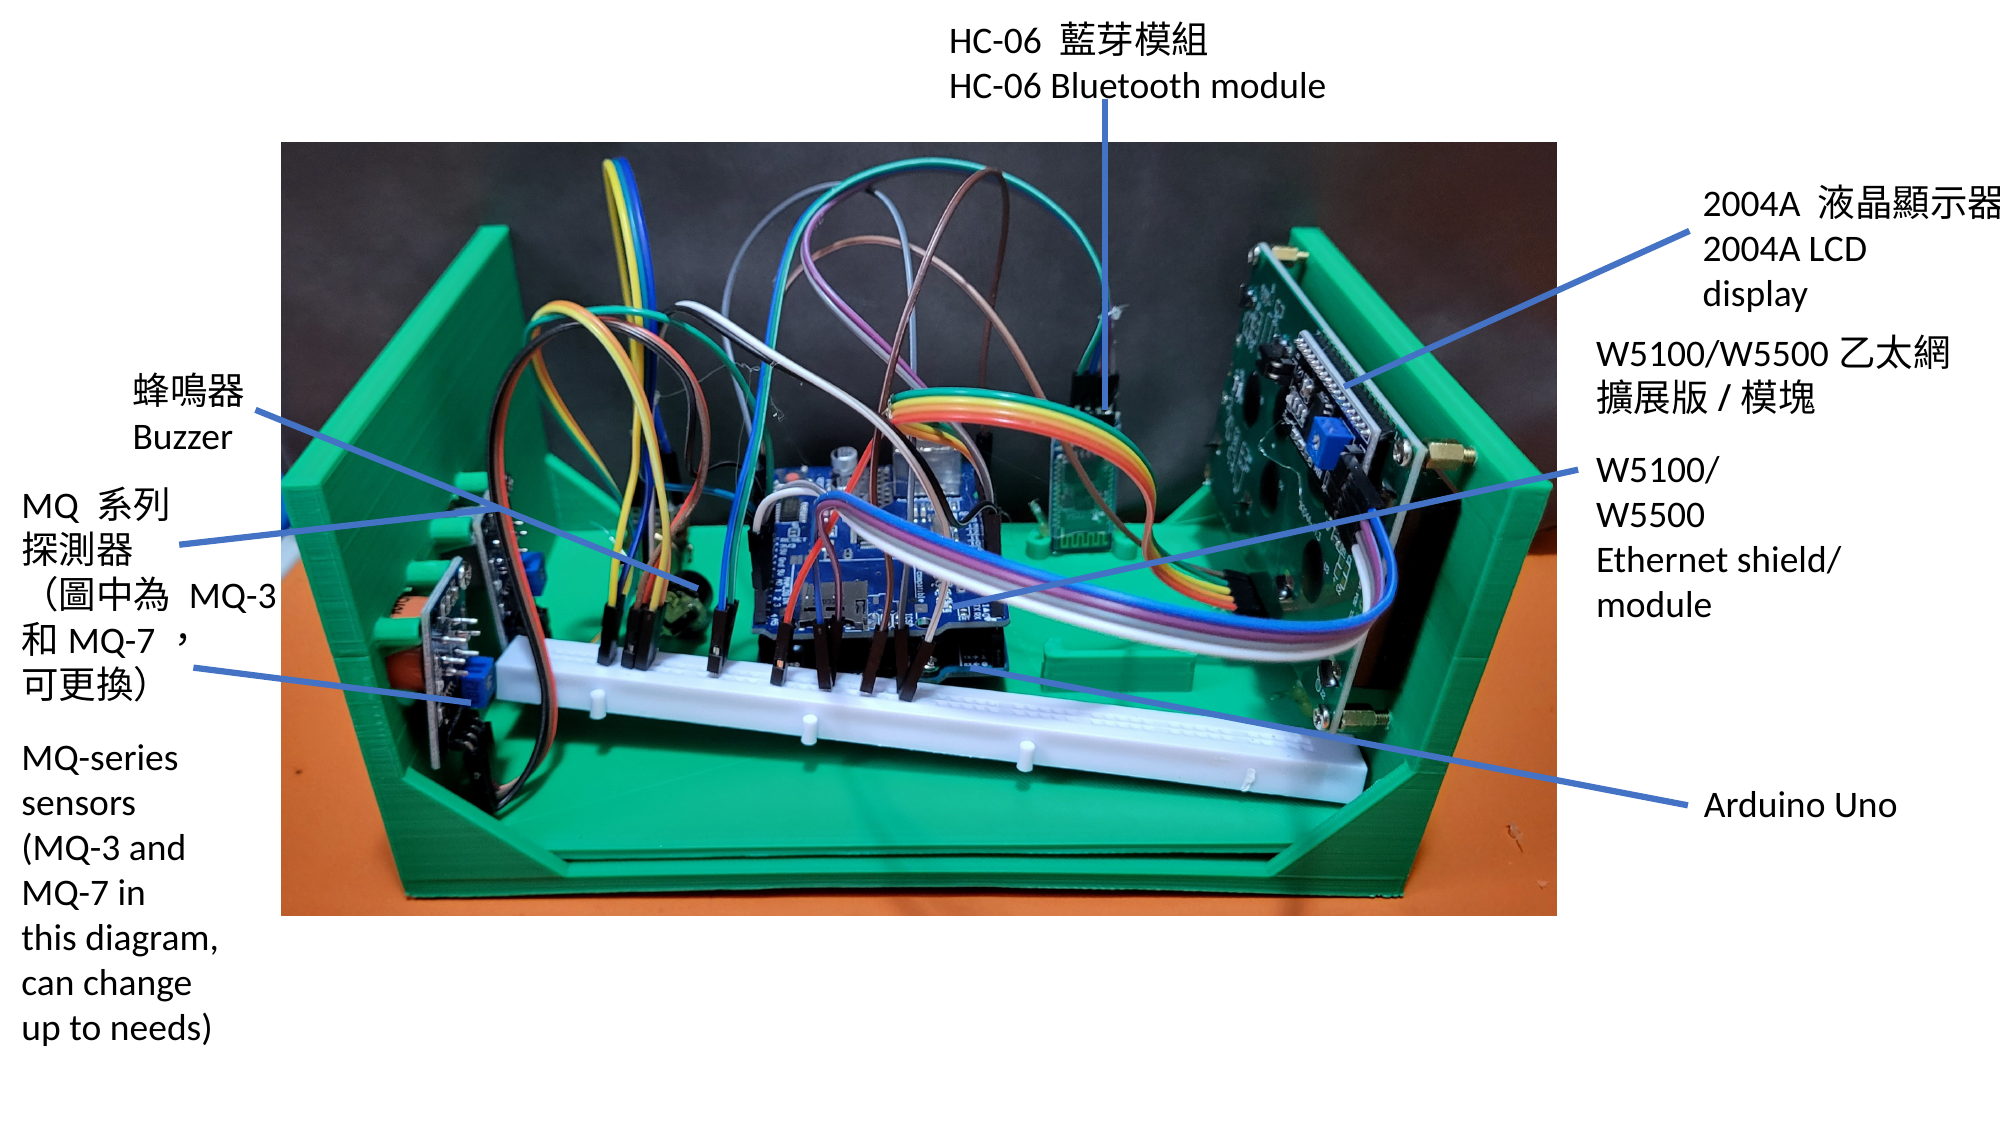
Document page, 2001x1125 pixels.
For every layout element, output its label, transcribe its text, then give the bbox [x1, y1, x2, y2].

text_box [952, 469, 1579, 607]
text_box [179, 508, 255, 545]
text_box W5100/W5500乙太網 擴展版/模塊 W5100/ W5500 Ethernet shield/ module [1581, 321, 1966, 633]
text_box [255, 409, 698, 589]
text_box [970, 667, 1688, 806]
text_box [193, 667, 472, 703]
text_box 蜂鳴器 Buzzer [117, 359, 260, 465]
text_box Arduino Uno [1689, 772, 1913, 833]
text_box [1344, 230, 1690, 387]
text_box MQ 系列 探測器 （圖中為 MQ-3 和MQ-7， 可更換） MQ-series sensors (MQ-3 and MQ-7 in this diagram, can change up to needs) [6, 474, 292, 1055]
picture [281, 142, 1557, 916]
text_box HC-06 藍芽模組 HC-06 Bluetooth module [934, 9, 1342, 114]
text_box 2004A 液晶顯示器 2004A LCD display [1687, 171, 2000, 321]
